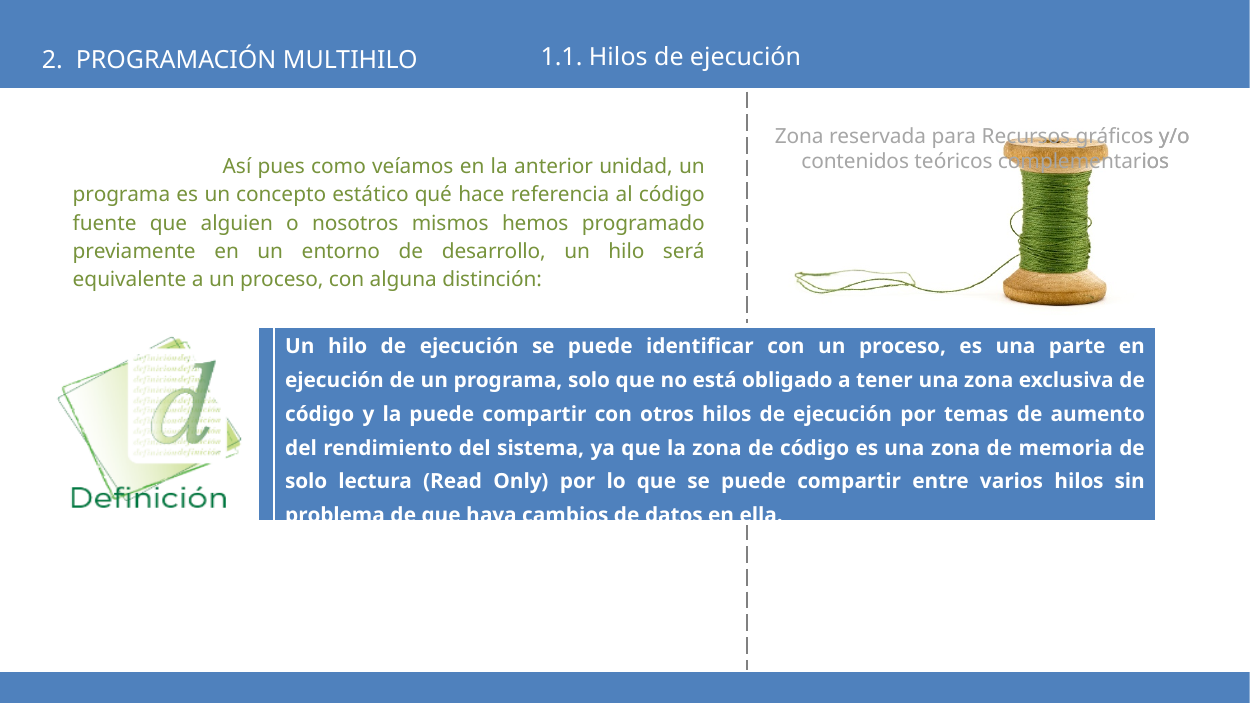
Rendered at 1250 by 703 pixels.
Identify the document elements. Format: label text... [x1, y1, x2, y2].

table_header Un hilo de ejecución se puede identificar con un proceso, es una parte en ejecución de un programa, solo que no está obligado a tener una zona exclusiva de código y la puede compartir con otros hilos de ejecución por temas de aumento del rendimiento del sistema, ya que la zona de código es una zona de memoria de solo lectura (Read Only) por lo que se puede compartir entre varios hilos sin problema de que haya cambios de datos en ella. [275, 328, 1155, 520]
text_box 2. PROGRAMACIÓN MULTIHILO [27, 36, 554, 82]
text_box 1.1. Hilos de ejecución [525, 33, 890, 79]
text_box Zona reservada para Recursos gráficos y/o contenidos teóricos complementarios [1146, 115, 1211, 180]
picture [766, 95, 1142, 346]
table_header [260, 328, 273, 520]
text_box Así pues como veíamos en la anterior unidad, un programa es un concepto estático qué hace referencia al código fuente que alguien o nosotros mismos hemos programado previamente en un entorno de desarrollo, un hilo será equivalente a un proceso, con alguna distinción: [57, 141, 720, 299]
picture [38, 328, 259, 526]
